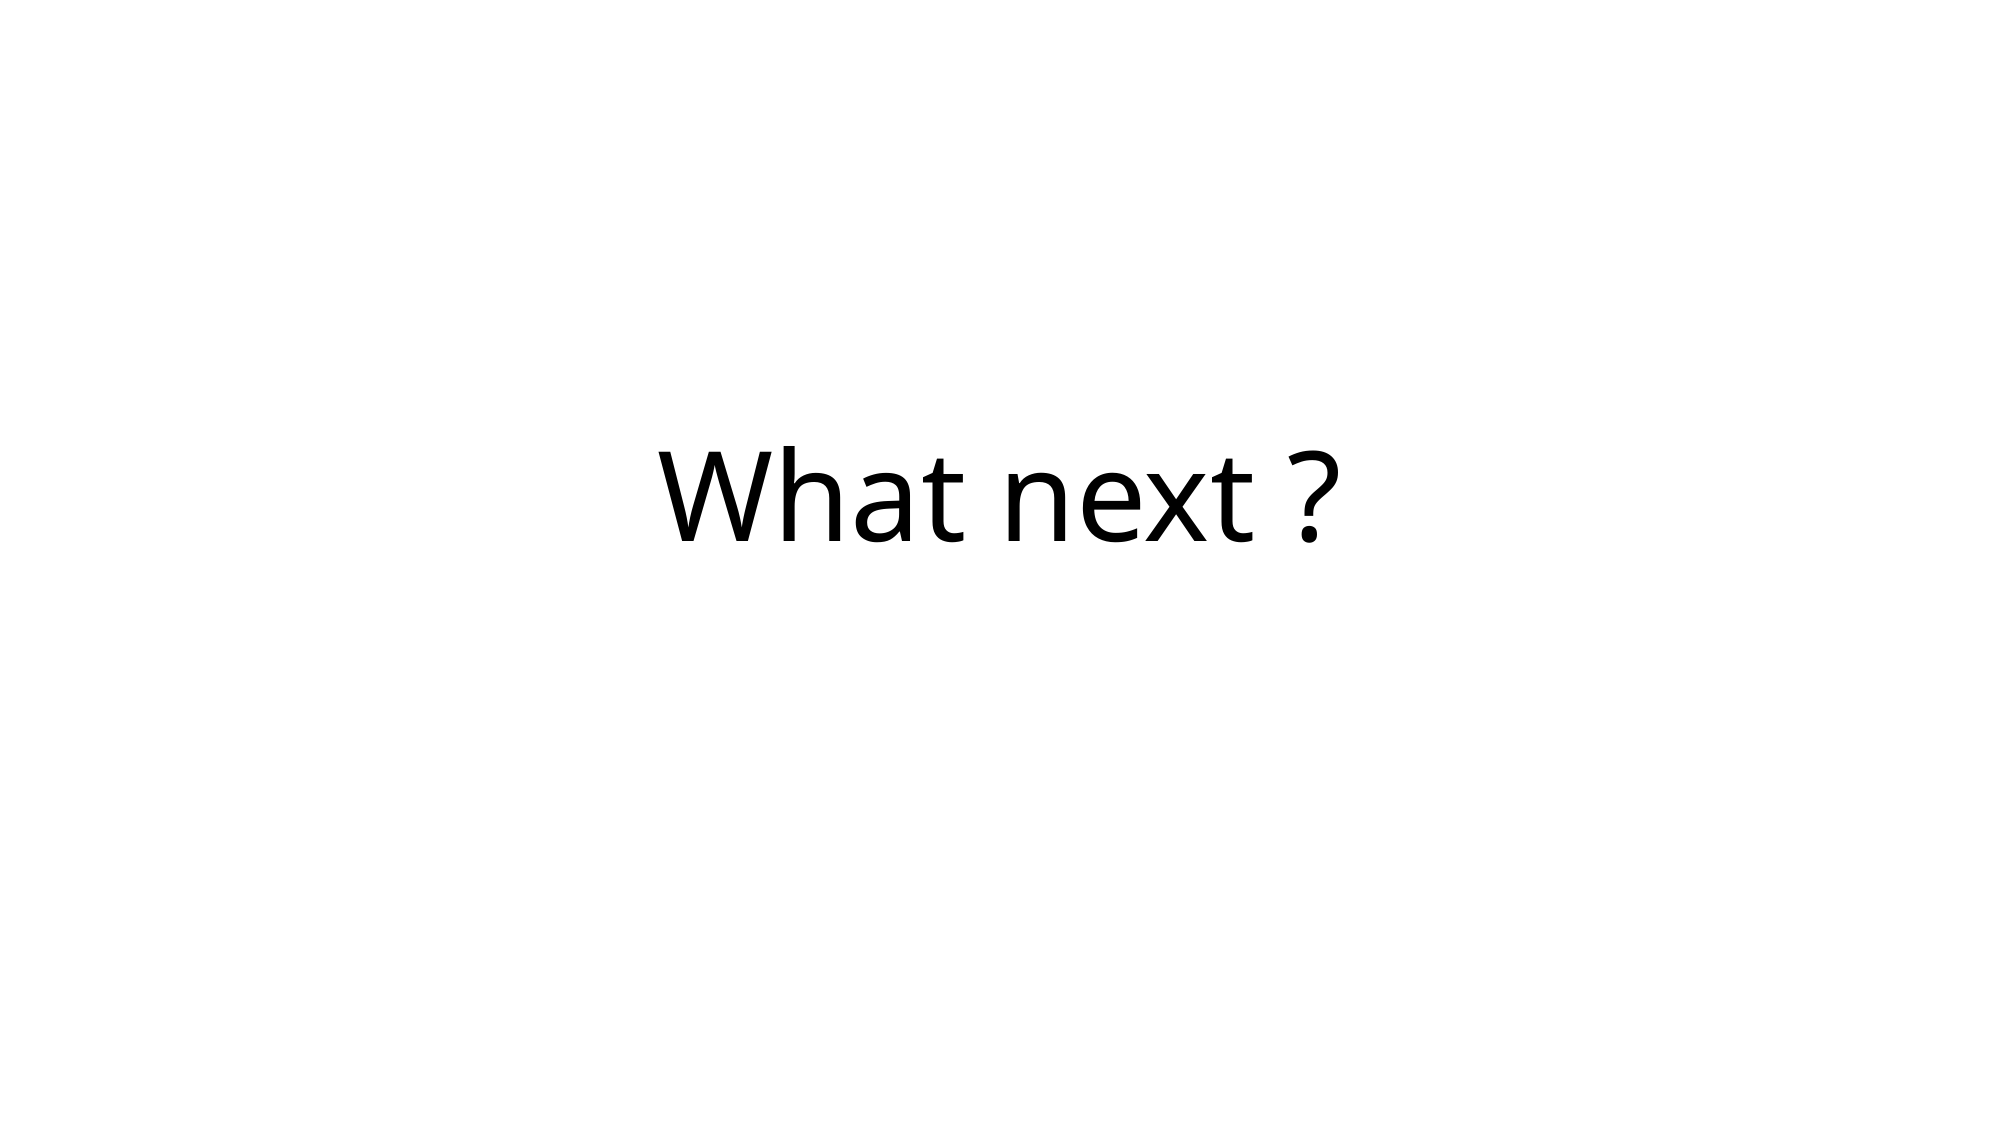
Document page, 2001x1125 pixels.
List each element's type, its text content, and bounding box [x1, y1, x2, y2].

title What next ? [249, 184, 1750, 576]
